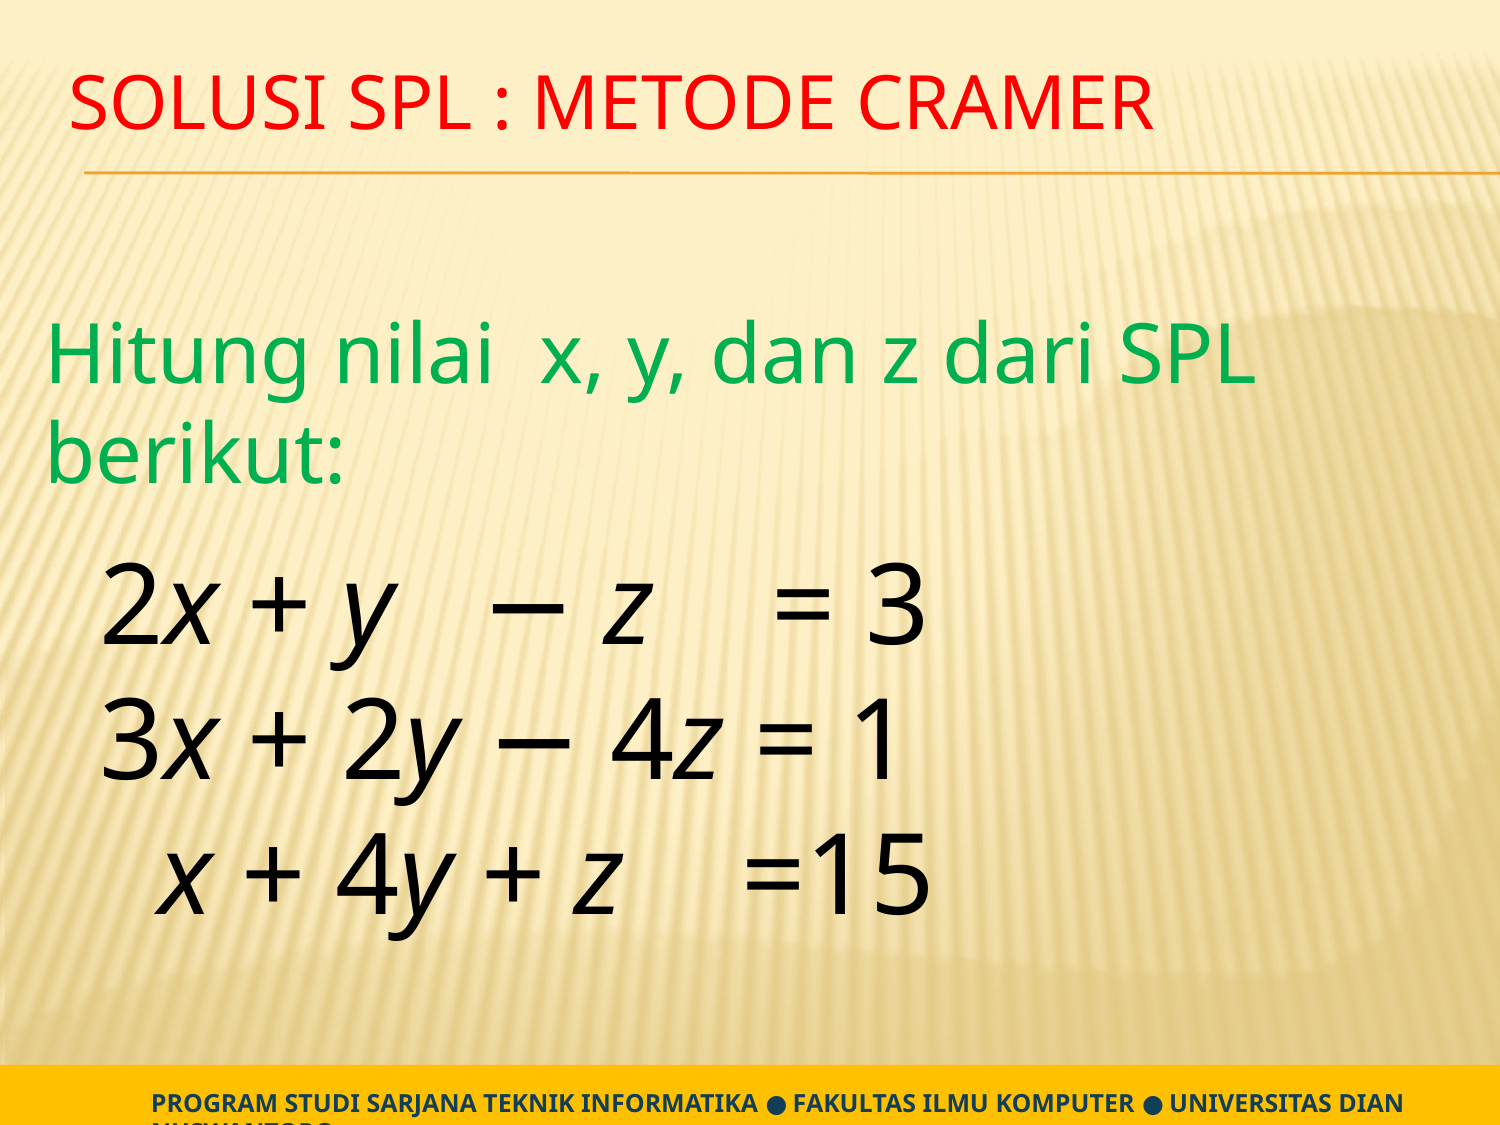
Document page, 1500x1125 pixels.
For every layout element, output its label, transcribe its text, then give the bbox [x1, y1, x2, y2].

text_box PROGRAM STUDI SARJANA TEKNIK INFORMATIKA ● FAKULTAS ILMU KOMPUTER ● UNIVERSITAS DIAN NUSWANTORO [135, 1079, 1500, 1125]
title SOLUSI SPL : METODE CRAMER [53, 30, 1479, 169]
text_box Hitung nilai x, y, dan z dari SPL berikut: [29, 292, 1500, 508]
text_box [0, 1064, 1500, 1125]
picture [0, 0, 1500, 1064]
text_box 2x + y − z = 3 3x + 2y − 4z = 1 x + 4y + z =15 [84, 524, 1385, 945]
